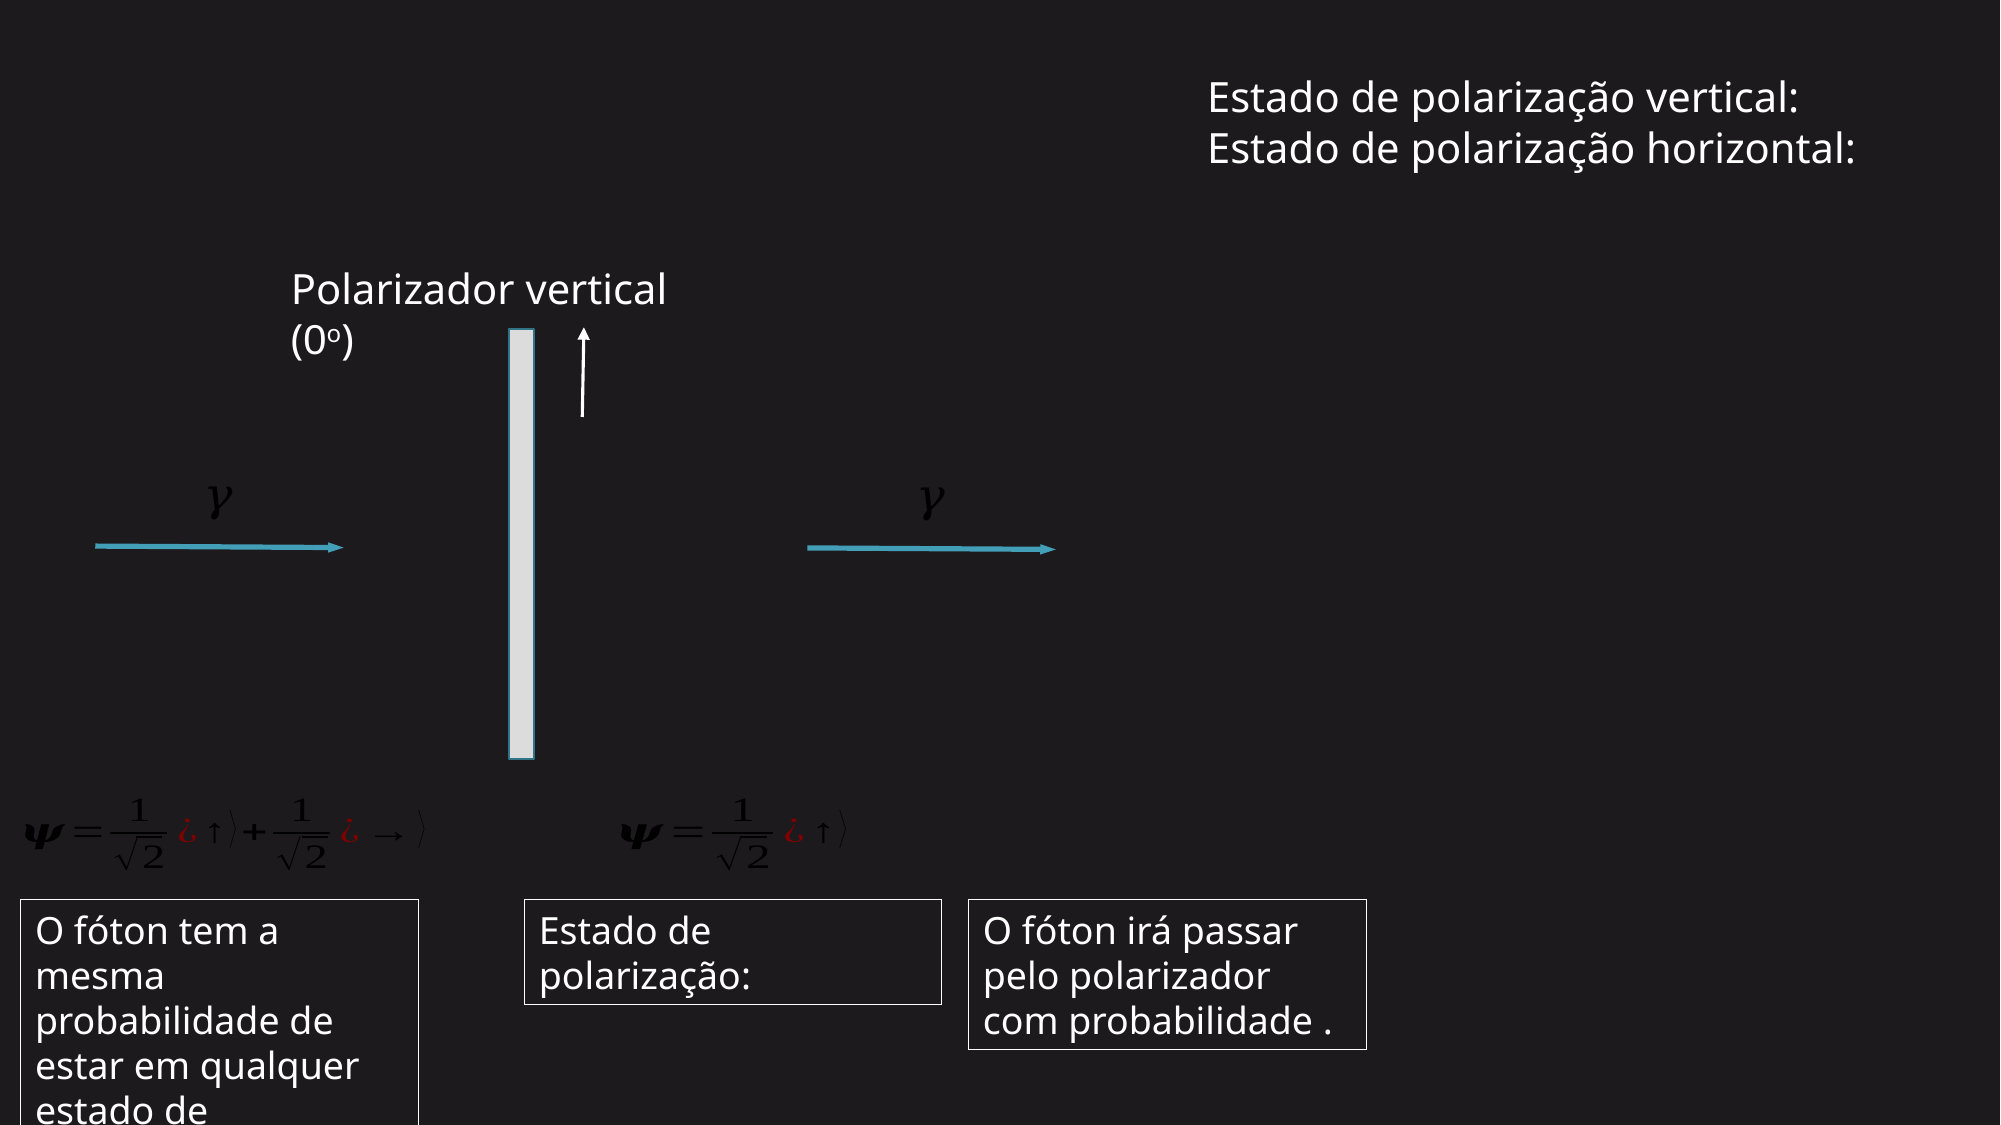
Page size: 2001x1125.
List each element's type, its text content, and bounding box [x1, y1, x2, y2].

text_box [807, 472, 1056, 550]
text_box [95, 470, 276, 548]
text_box O fóton tem a mesma probabilidade de estar em qualquer estado de polarização. [20, 899, 419, 1125]
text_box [276, 255, 742, 759]
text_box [1206, 70, 1951, 173]
